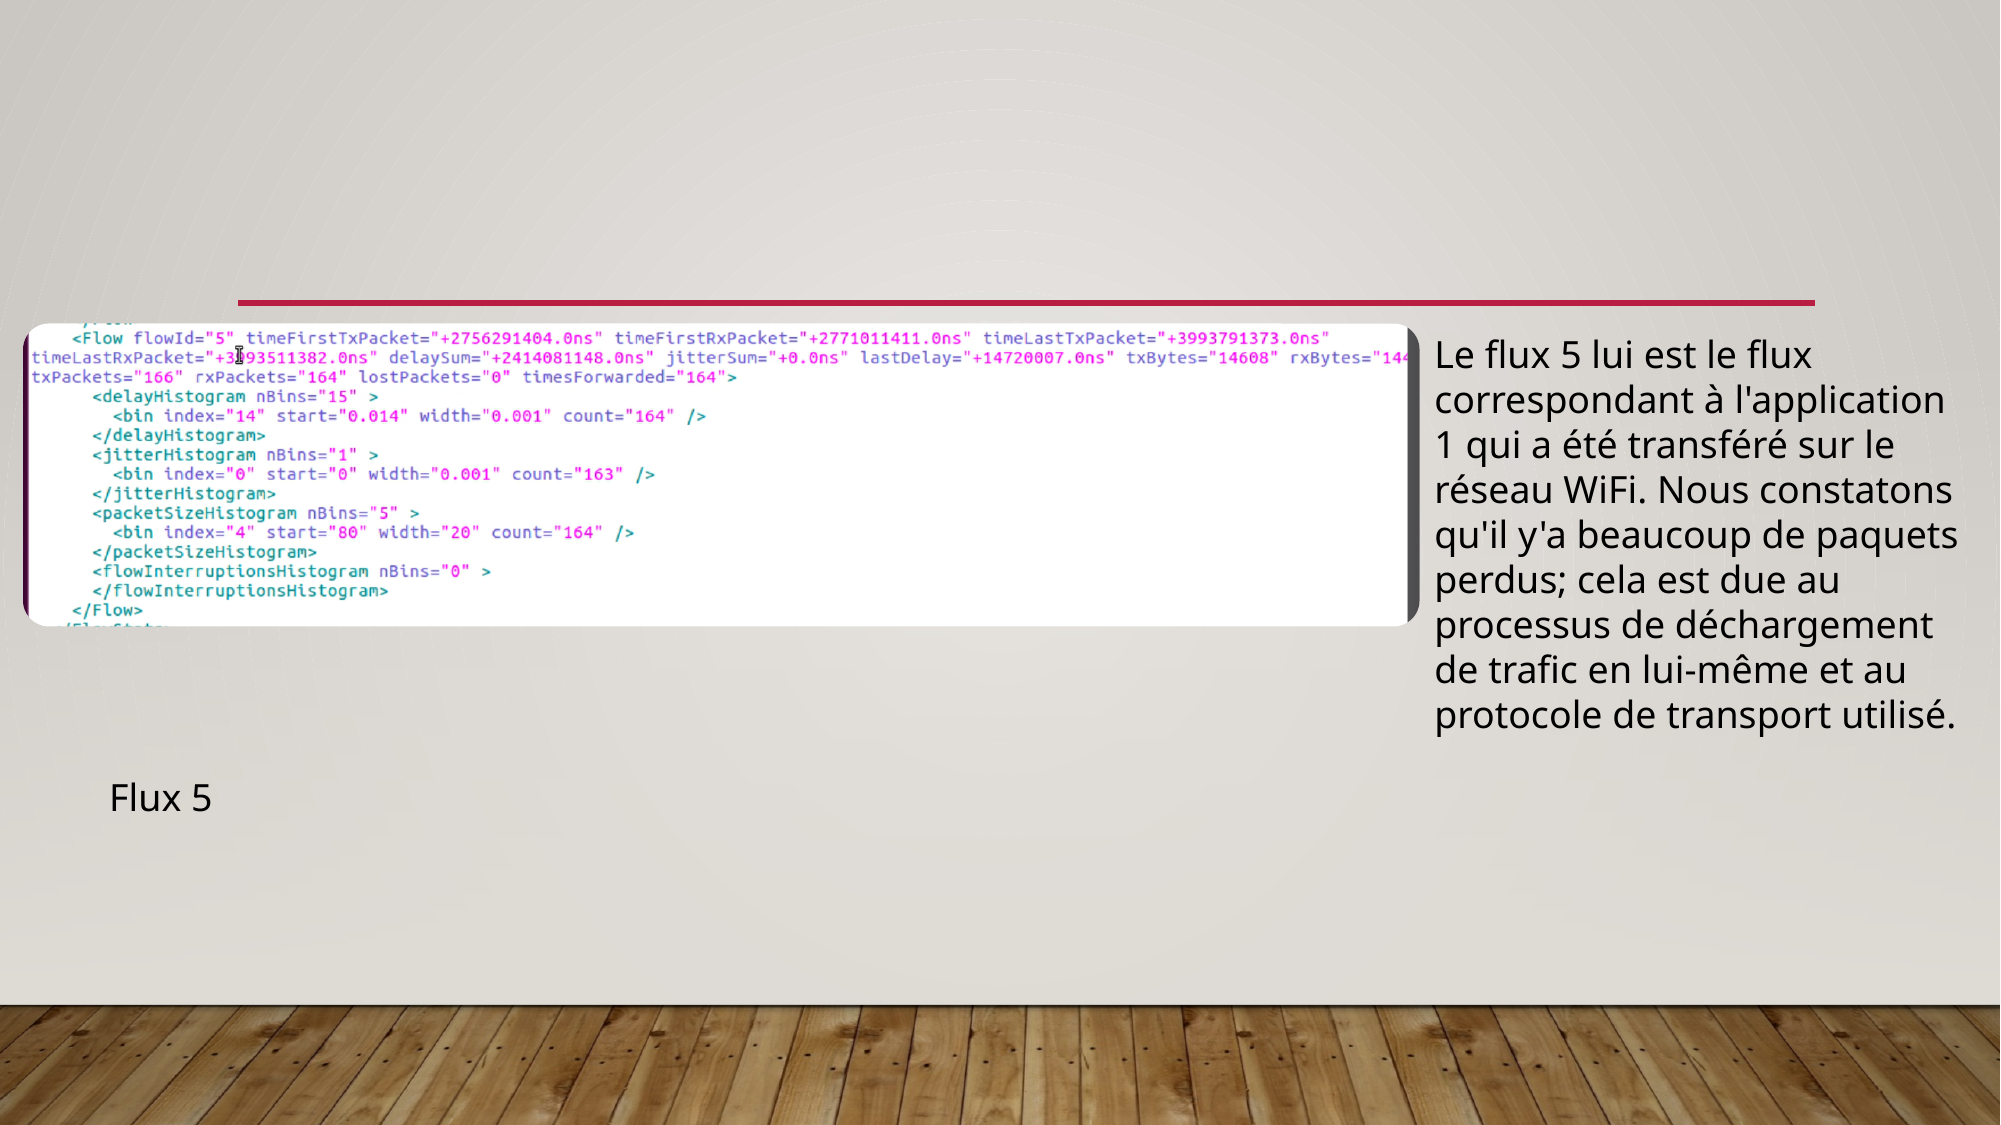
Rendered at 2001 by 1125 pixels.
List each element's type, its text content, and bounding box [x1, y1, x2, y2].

picture [0, 1005, 2000, 1125]
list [22, 323, 1420, 627]
text_box Flux 5 [94, 766, 435, 827]
text_box Le flux 5 lui est le flux correspondant à l'application 1 qui a été transféré sur le réseau WiFi. Nous constatons qu'il y'a beaucoup de paquets perdus; cela est due au processus de déchargement de trafic en lui-même et au protocole de transport utilisé. [1419, 323, 1977, 744]
